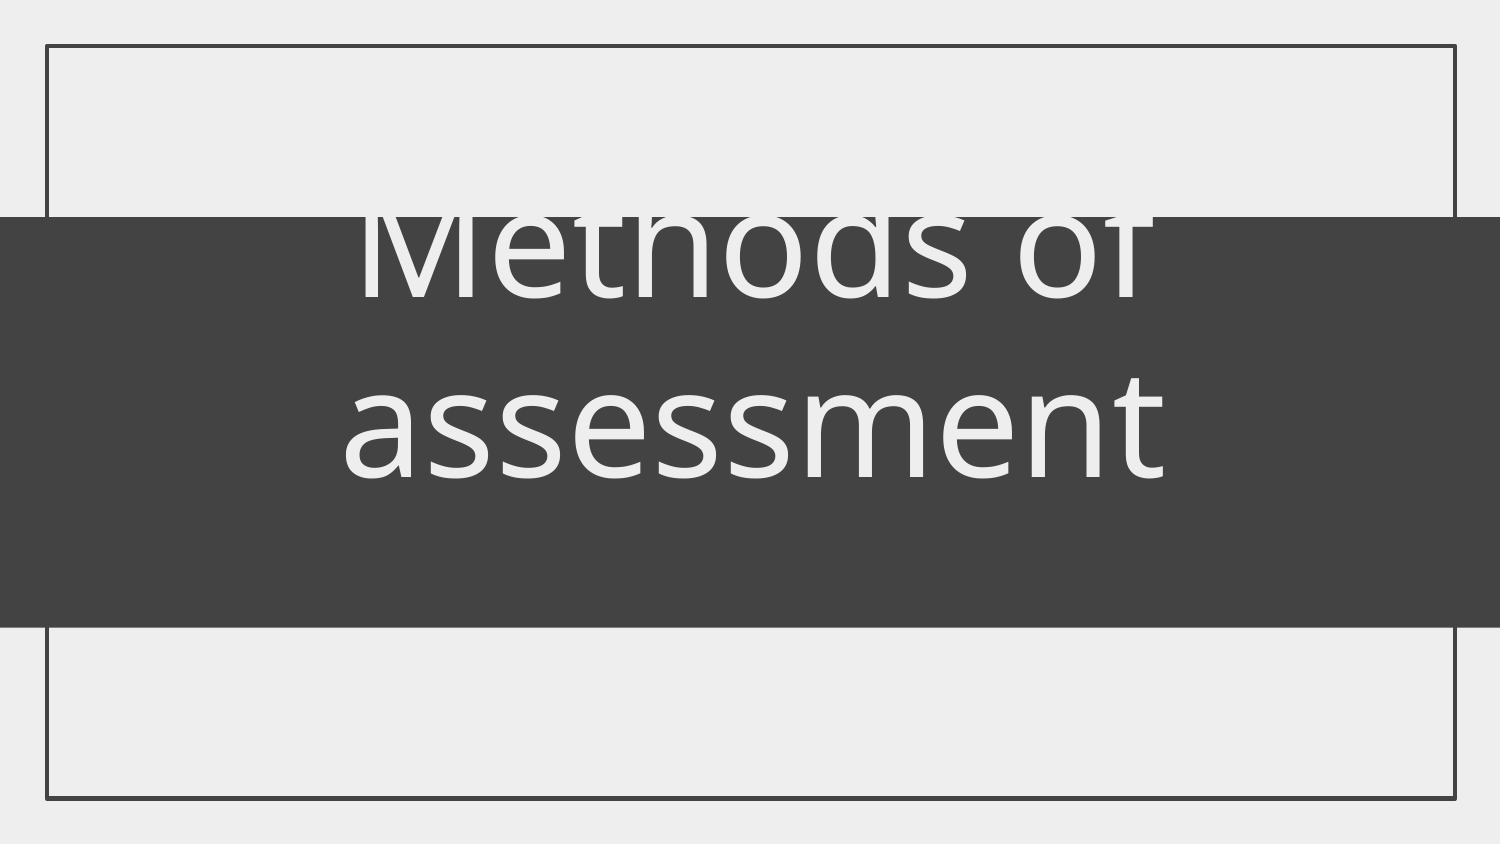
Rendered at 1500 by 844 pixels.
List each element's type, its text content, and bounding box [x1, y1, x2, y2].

title Methods of assessment [54, 200, 1453, 523]
